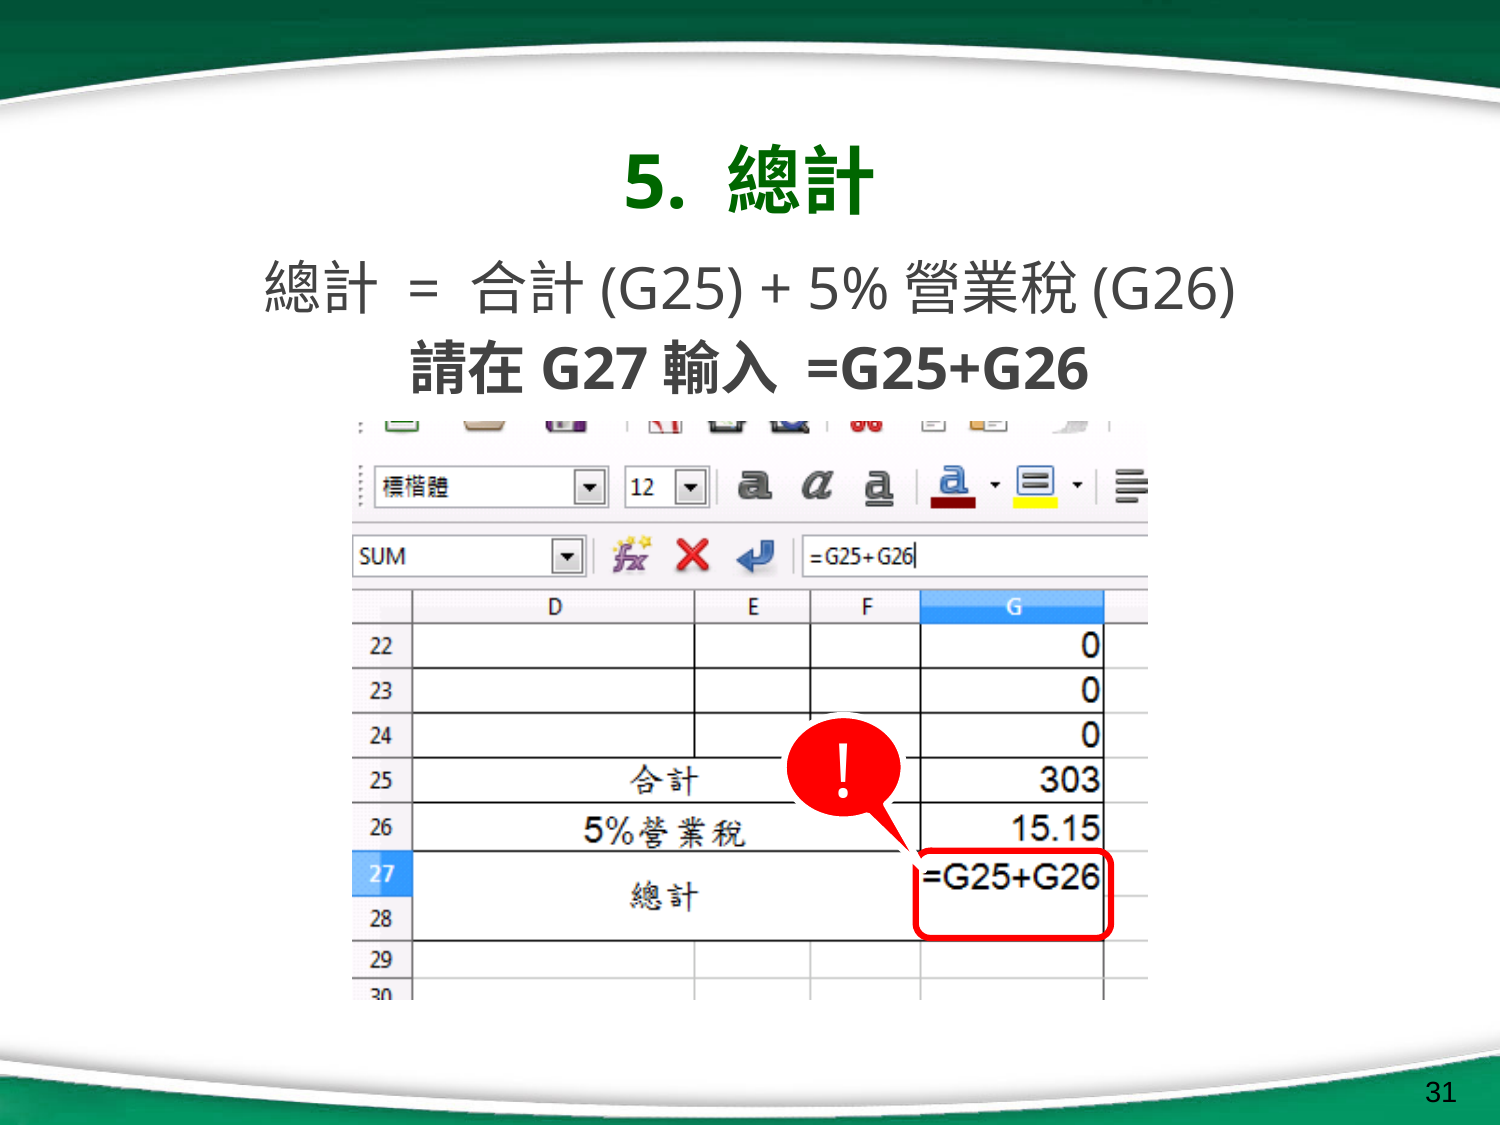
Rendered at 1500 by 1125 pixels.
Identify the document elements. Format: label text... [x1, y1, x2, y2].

title 5. 總計 [51, 112, 1449, 246]
subtitle 總計 = 合計(G25) + 5%營業稅(G26) 請在G27輸入 =G25+G26 [51, 246, 1449, 417]
picture [0, 0, 1500, 1125]
slide_number ‹#› [1410, 1056, 1500, 1125]
